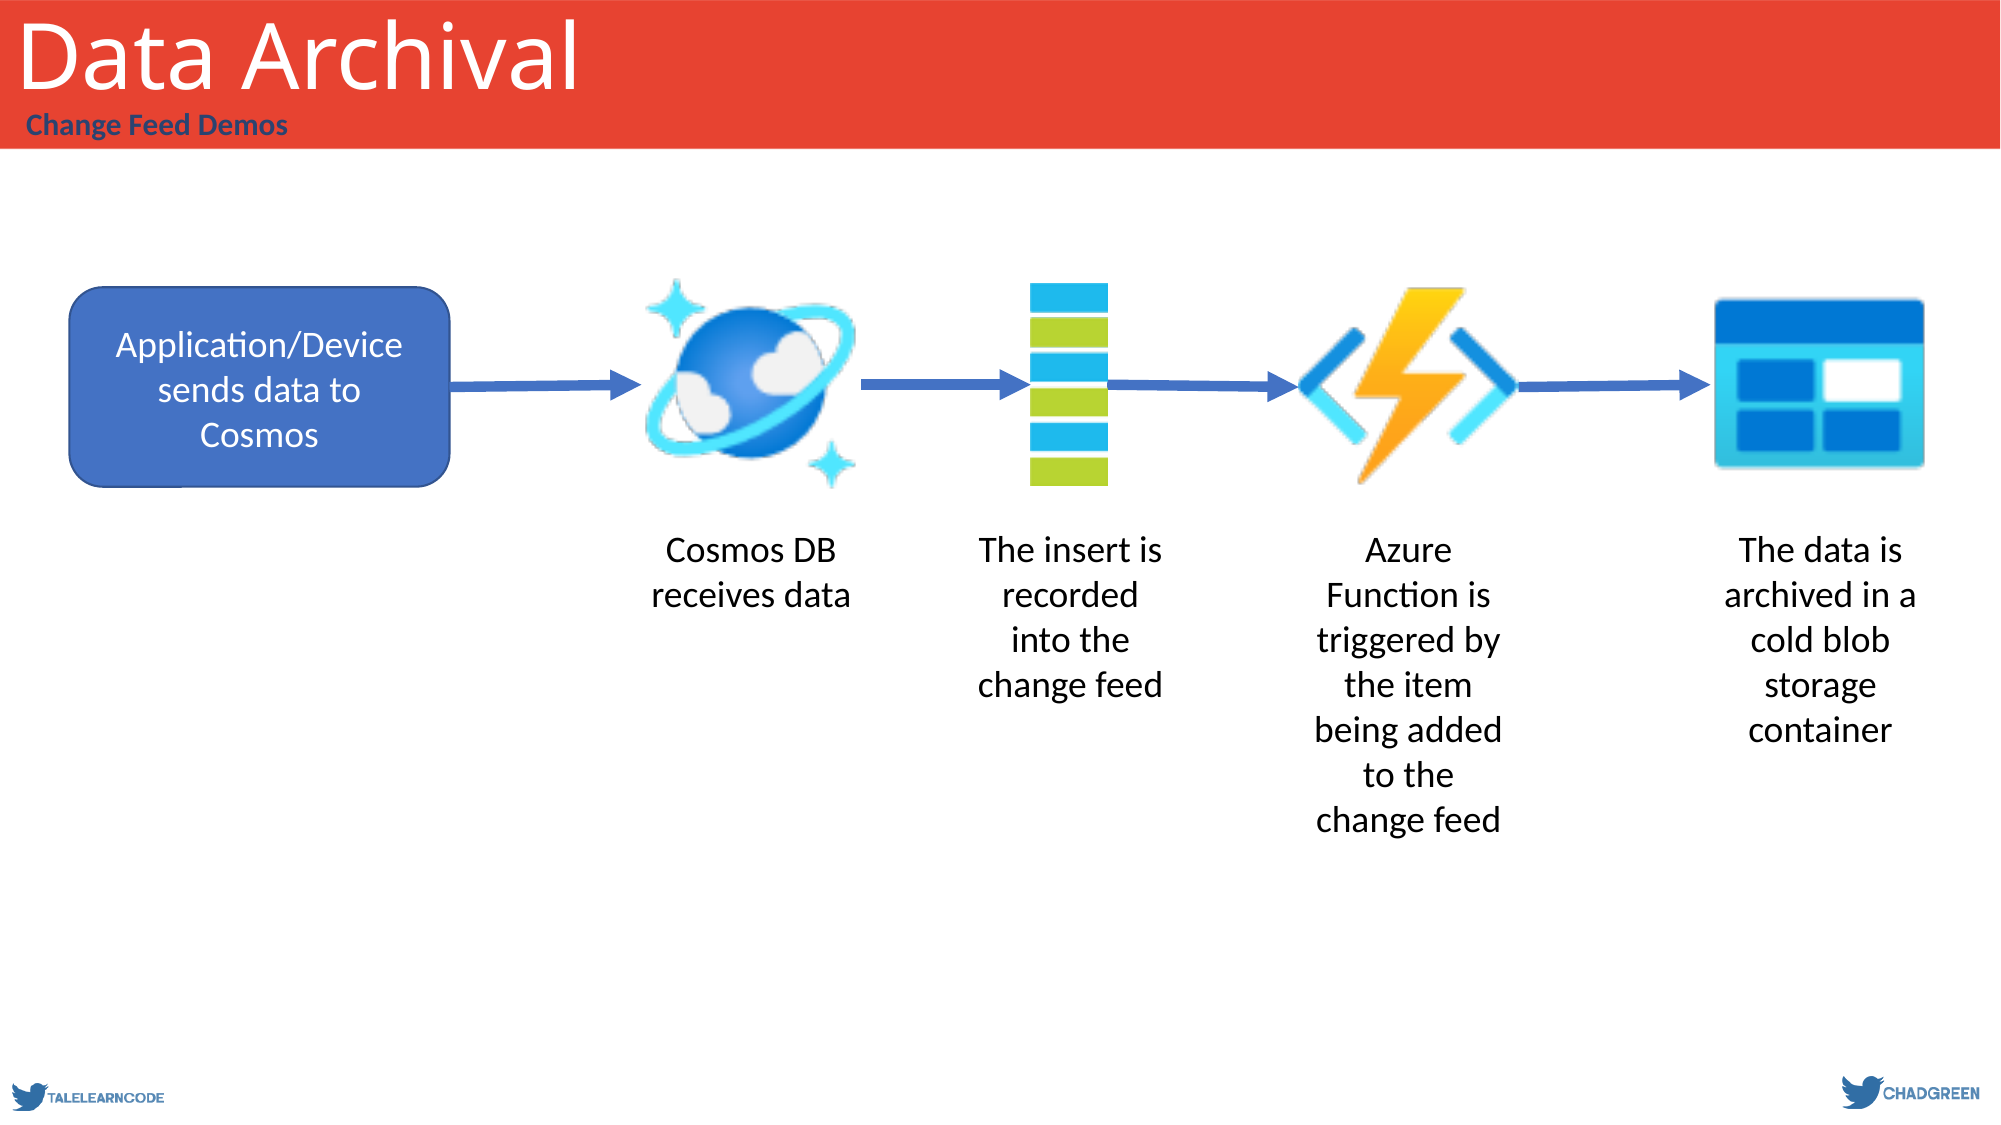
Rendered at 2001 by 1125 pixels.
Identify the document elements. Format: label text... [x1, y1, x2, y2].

picture [0, 0, 2001, 1125]
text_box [69, 274, 1937, 852]
list Change Feed Demos [11, 101, 2000, 150]
title Data Archival [0, 3, 2000, 150]
